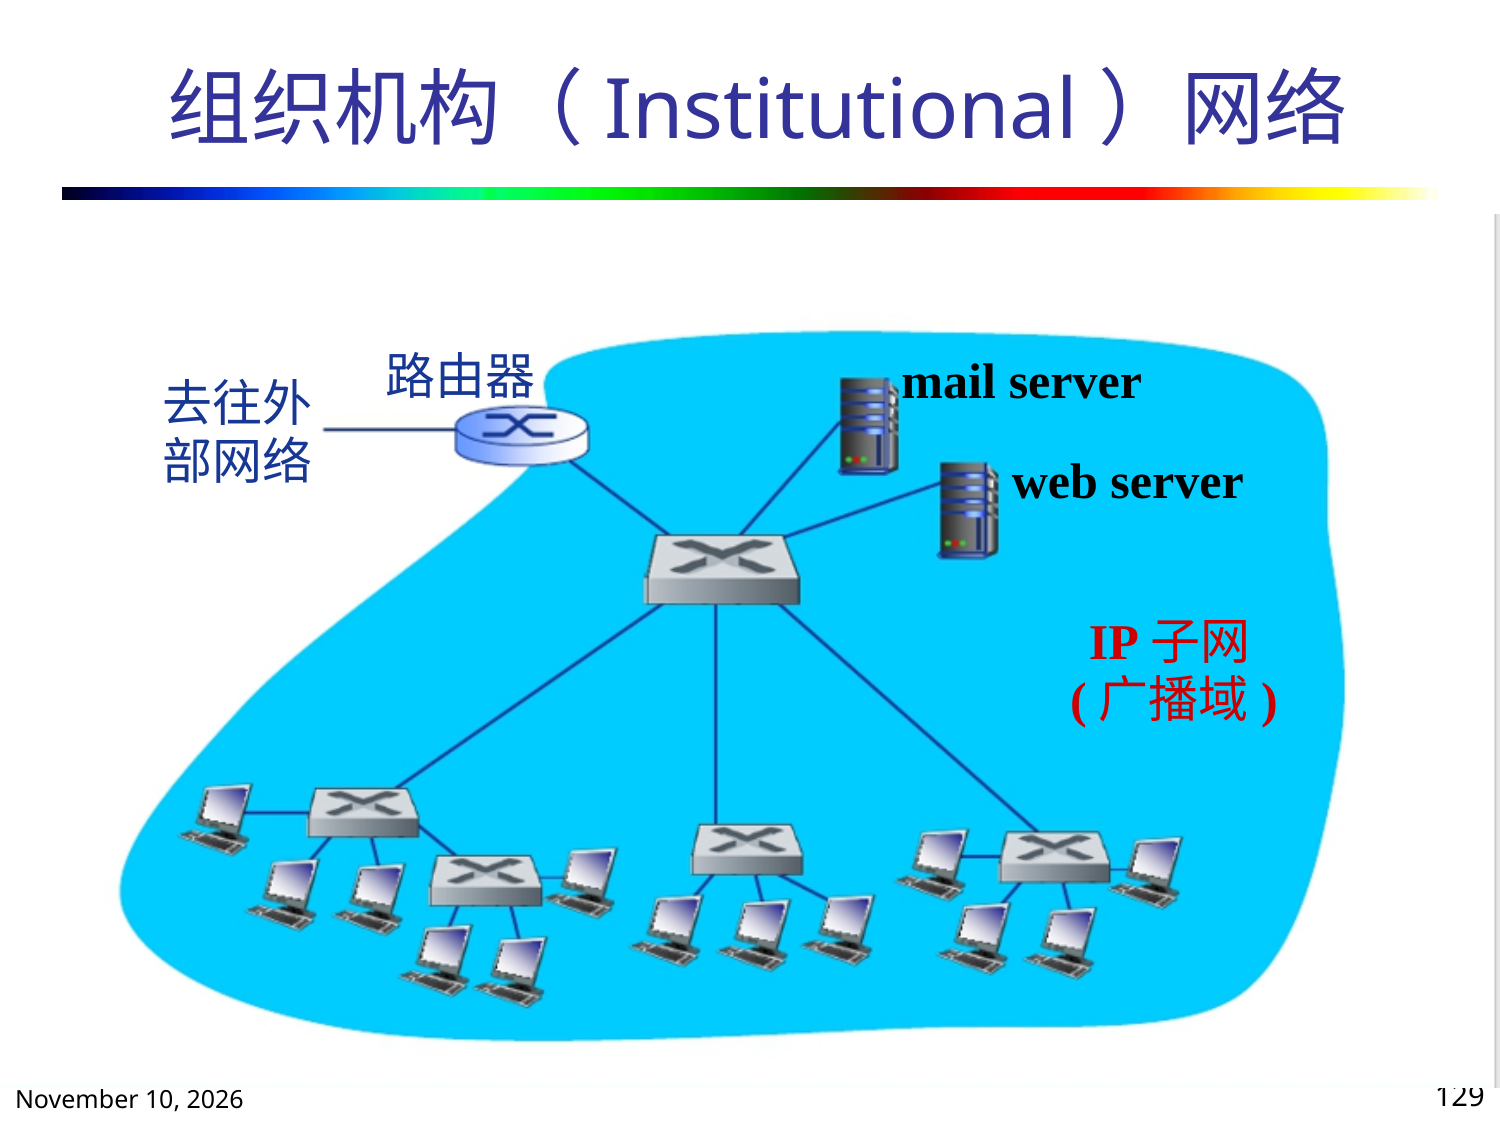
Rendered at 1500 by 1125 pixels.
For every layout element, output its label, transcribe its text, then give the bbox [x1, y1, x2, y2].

slide_number 129 [1187, 1094, 1500, 1125]
title 组织机构（Institutional）网络 [124, 37, 1392, 163]
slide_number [0, 1096, 313, 1125]
picture [0, 214, 1500, 1088]
picture [62, 187, 355, 200]
picture [382, 187, 1438, 200]
